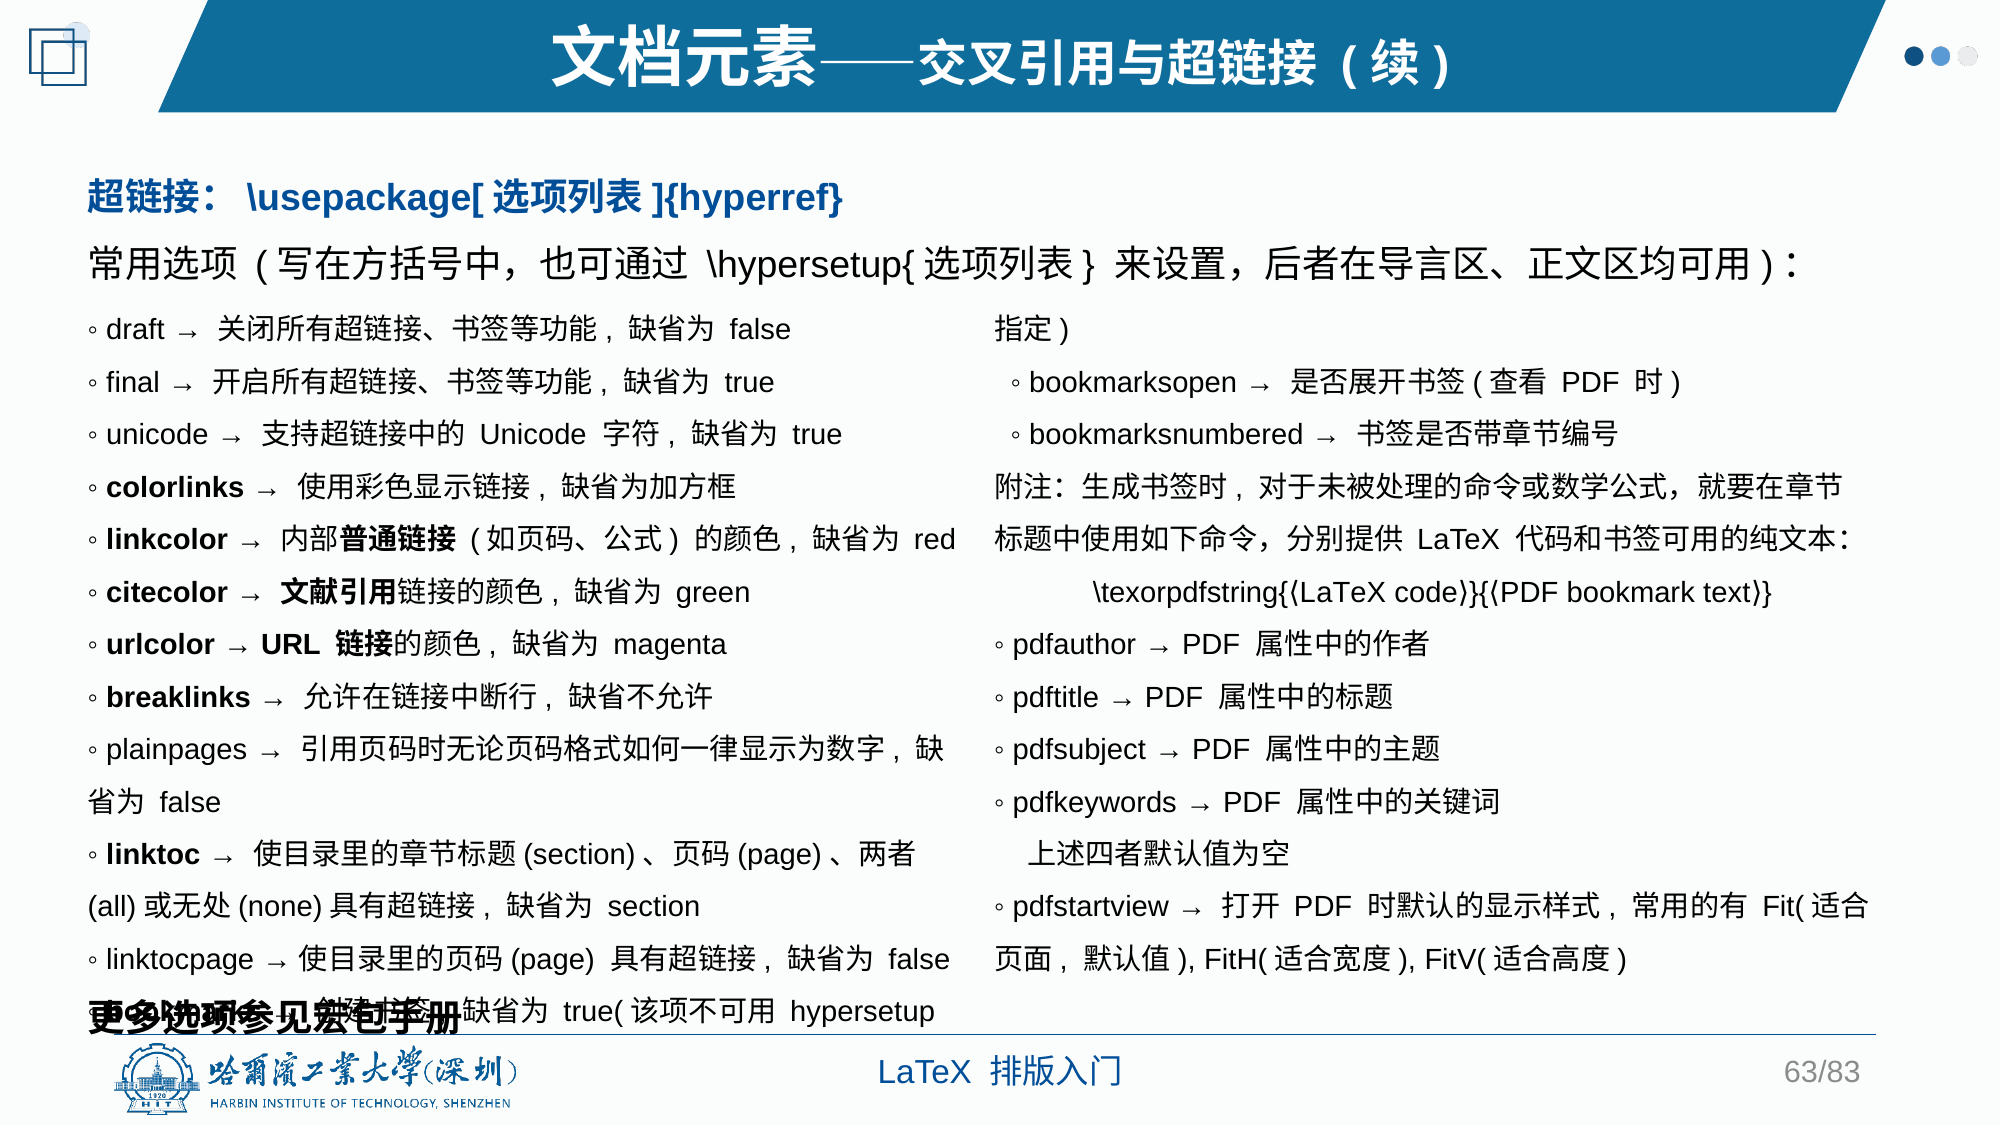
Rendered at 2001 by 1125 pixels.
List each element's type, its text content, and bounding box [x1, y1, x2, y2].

picture [0, 0, 119, 110]
picture [1881, 15, 2000, 97]
text_box ◦ draft → 关闭所有超链接、书签等功能, 缺省为 false ◦ final → 开启所有超链接、书签等功能, 缺省为 true ◦ unicode → 支持超链接中的 Unicode 字符, 缺省为 true ◦ colorlinks → 使用彩色显示链接, 缺省为加方框 ◦ linkcolor → 内部普通链接 (如页码、公式) 的颜色, 缺省为 red ◦ citecolor → 文献引用链接的颜色, 缺省为 green ◦ urlcolor → URL 链接的颜色, 缺省为 magenta ◦ breaklinks → 允许在链接中断行, 缺省不允许 ◦ plainpages → 引用页码时无论页码格式如何一律显示为数字, 缺省为 false ◦ linktoc → 使目录里的章节标题(section)、页码(page)、两者(all)或无处(none)具有超链接, 缺省为 section ◦ linktocpage →使目录里的页码(page) 具有超链接, 缺省为 false ◦ bookmarks → 创建书签, 缺省为 true(该项不可用 hypersetup 指定) ◦ bookmarksopen → 是否展开书签(查看 PDF 时) ◦ bookmarksnumbered → 书签是否带章节编号 附注：生成书签时, 对于未被处理的命令或数学公式，就要在章节标题中使用如下命令，分别提供 LaTeX 代码和书签可用的纯文本： \texorpdfstring{⟨LaTeX code⟩}{⟨PDF bookmark text⟩} ◦ pdfauthor → PDF 属性中的作者 ◦ pdftitle → PDF 属性中的标题 ◦ pdfsubject → PDF 属性中的主题 ◦ pdfkeywords → PDF 属性中的关键词 上述四者默认值为空 ◦ pdfstartview → 打开 PDF 时默认的显示样式, 常用的有 Fit(适合页面, 默认值), FitH(适合宽度), FitV(适合高度) [72, 286, 1886, 983]
slide_number 63/83 [1432, 1044, 1876, 1097]
text_box 更多选项参见宏包手册 [72, 964, 1162, 1047]
text_box 文档元素——交叉引用与超链接 (续) [291, 7, 1709, 103]
text_box 超链接：\usepackage[选项列表]{hyperref} 常用选项 (写在方括号中，也可通过 \hypersetup{选项列表} 来设置，后者在导言区、正文区均可用)： [72, 142, 1886, 286]
picture [114, 1047, 516, 1115]
